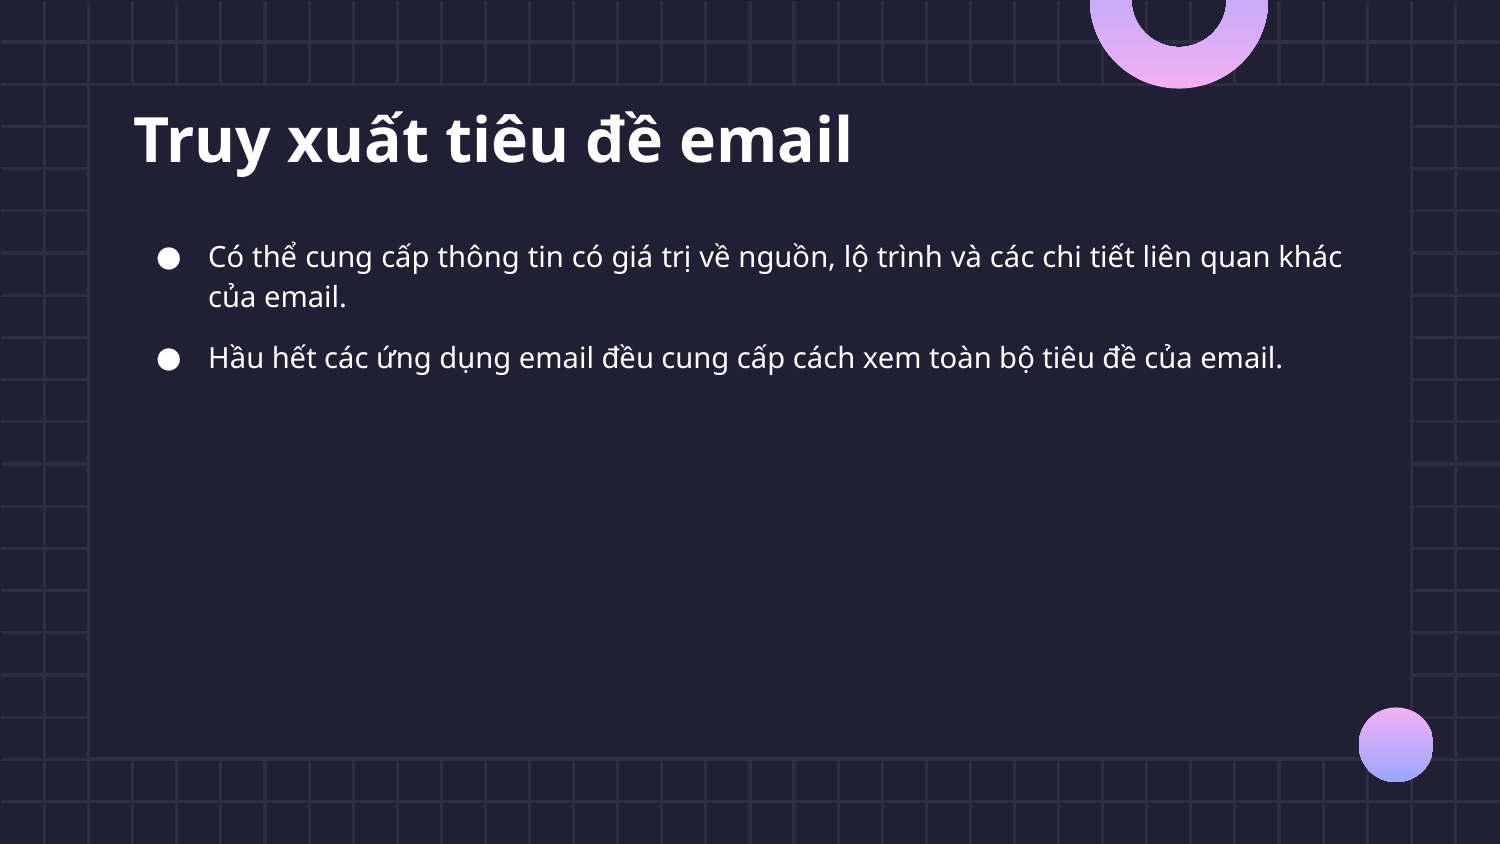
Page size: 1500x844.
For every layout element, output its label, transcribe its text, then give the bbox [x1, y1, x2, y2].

text_box [1358, 707, 1434, 783]
title Truy xuất tiêu đề email [118, 85, 1382, 200]
text_box Có thể cung cấp thông tin có giá trị về nguồn, lộ trình và các chi tiết liên quan khác của email. Hầu hết các ứng dụng email đều cung cấp cách xem toàn bộ tiêu đề của email. [118, 217, 1359, 717]
